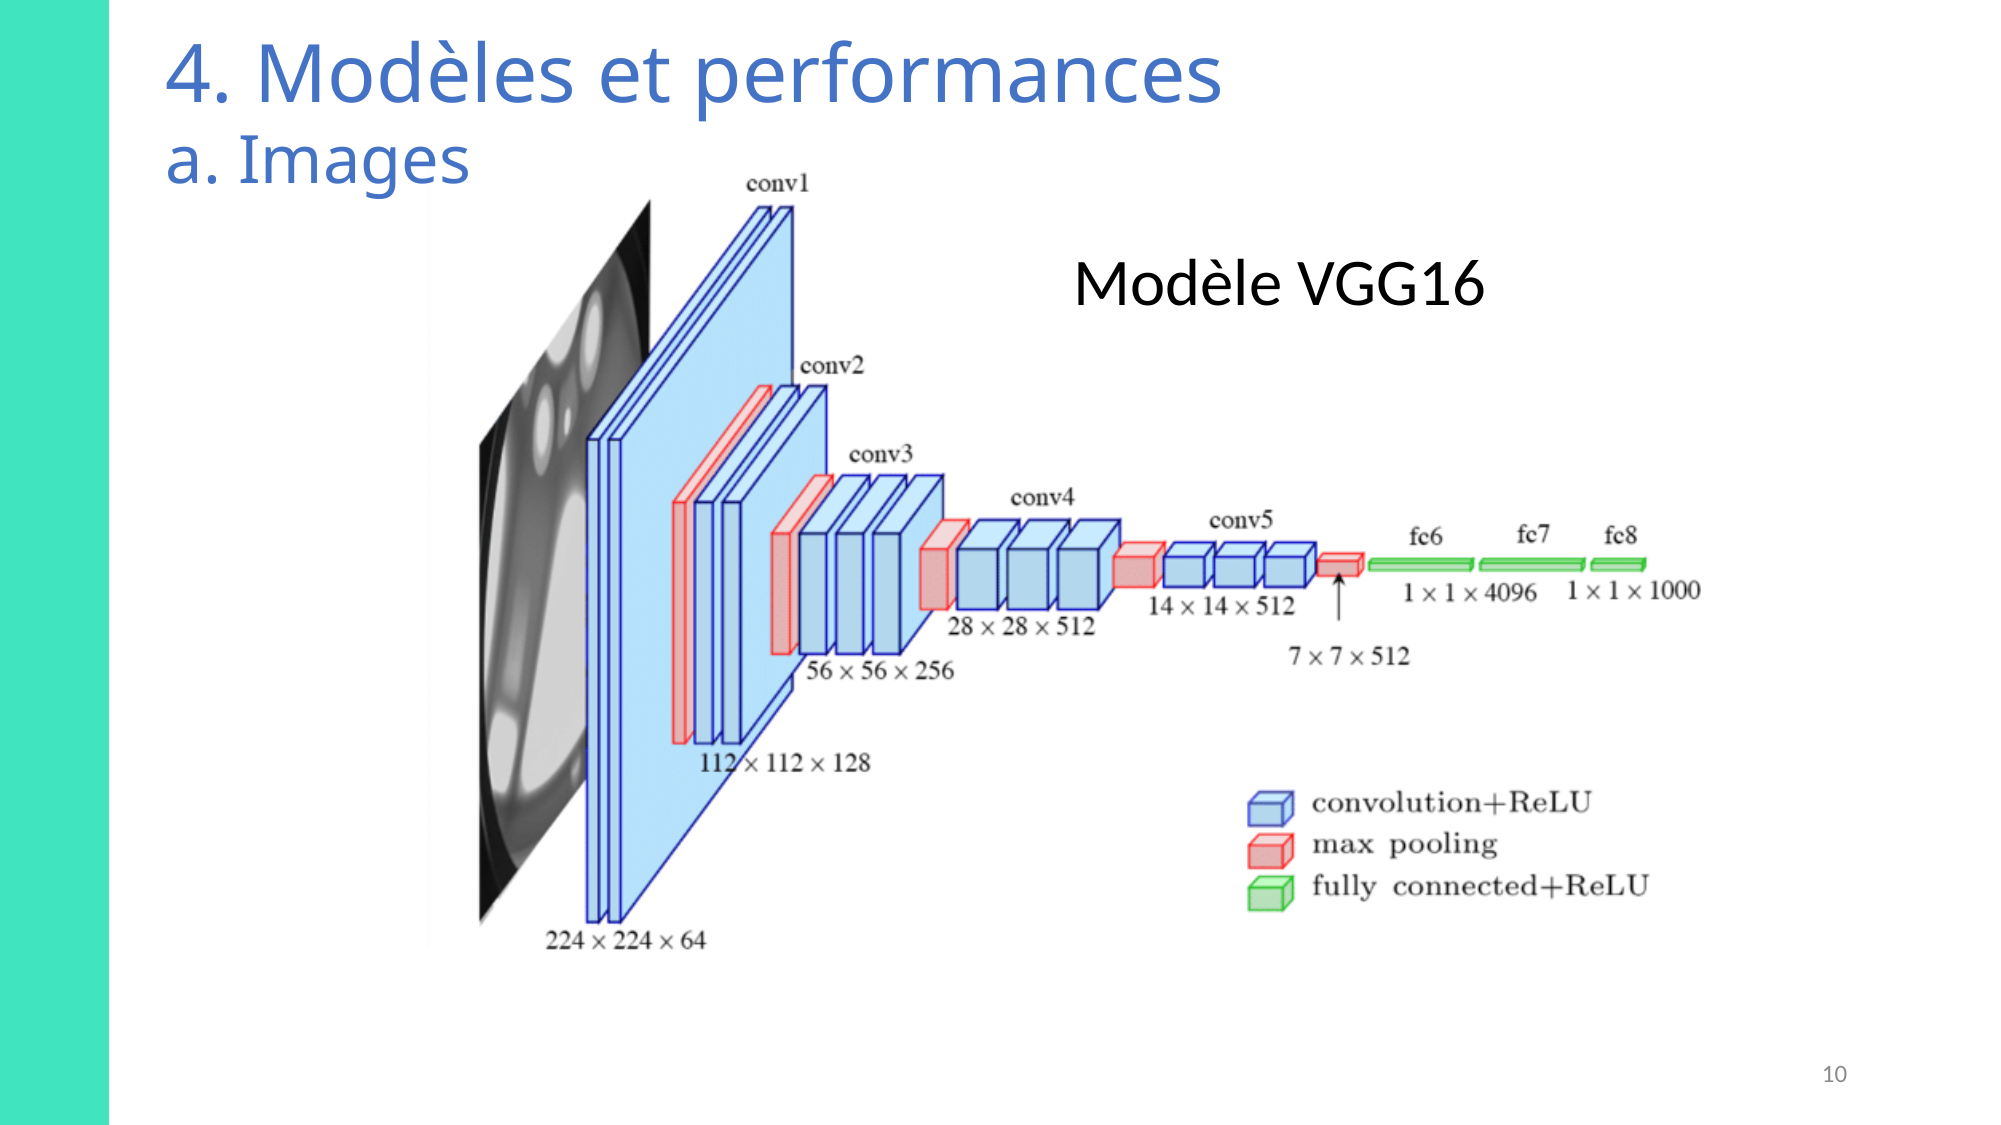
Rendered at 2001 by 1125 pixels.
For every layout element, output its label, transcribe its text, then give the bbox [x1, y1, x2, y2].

text_box 4. Modèles et performances [150, 24, 1825, 110]
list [427, 152, 1784, 1015]
text_box [0, 0, 109, 1125]
text_box a. Images [150, 110, 1825, 214]
slide_number 10 [1412, 1042, 1863, 1103]
